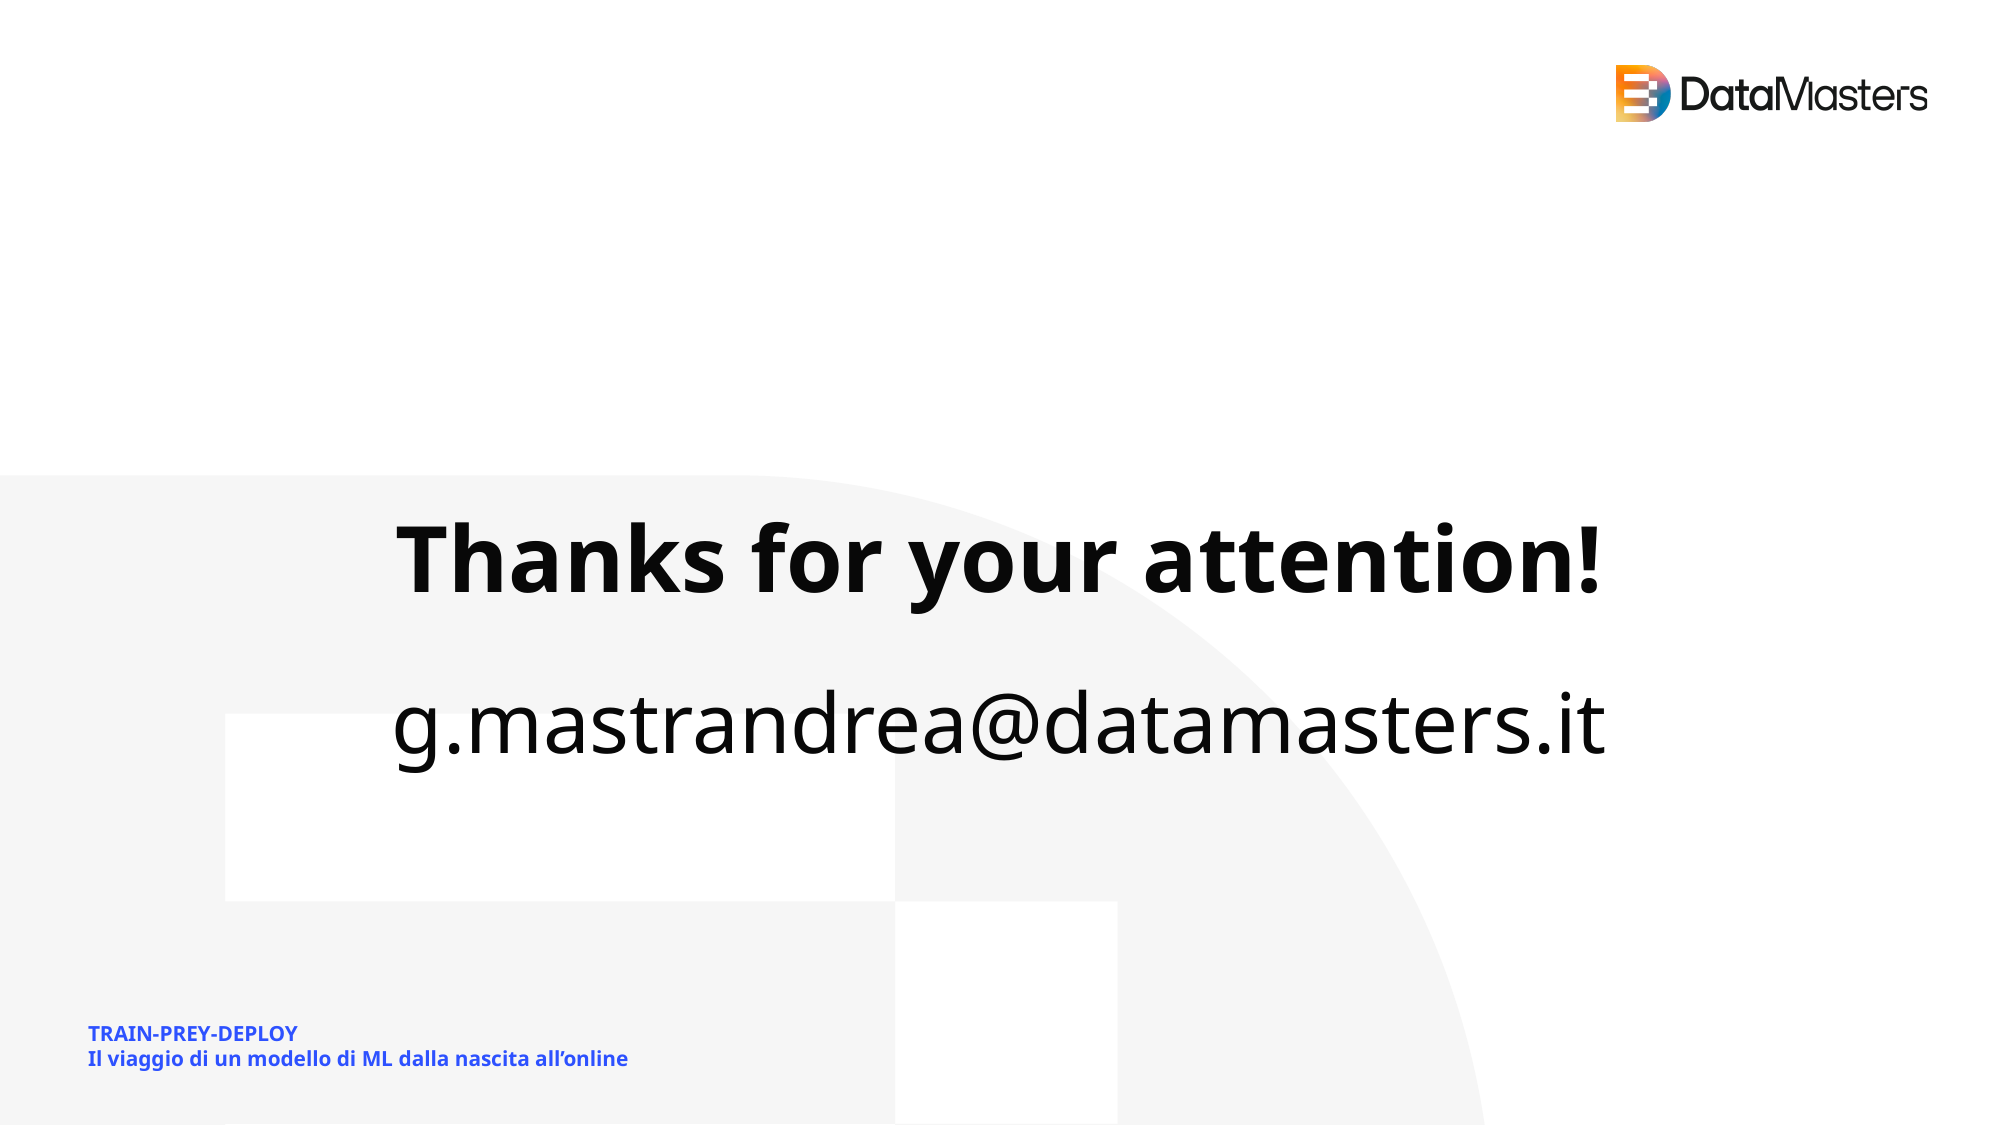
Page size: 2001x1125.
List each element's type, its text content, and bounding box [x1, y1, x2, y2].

list g.mastrandrea@datamasters.it [346, 663, 1654, 792]
picture [1616, 65, 1928, 122]
title Thanks for your attention! [237, 487, 1763, 638]
